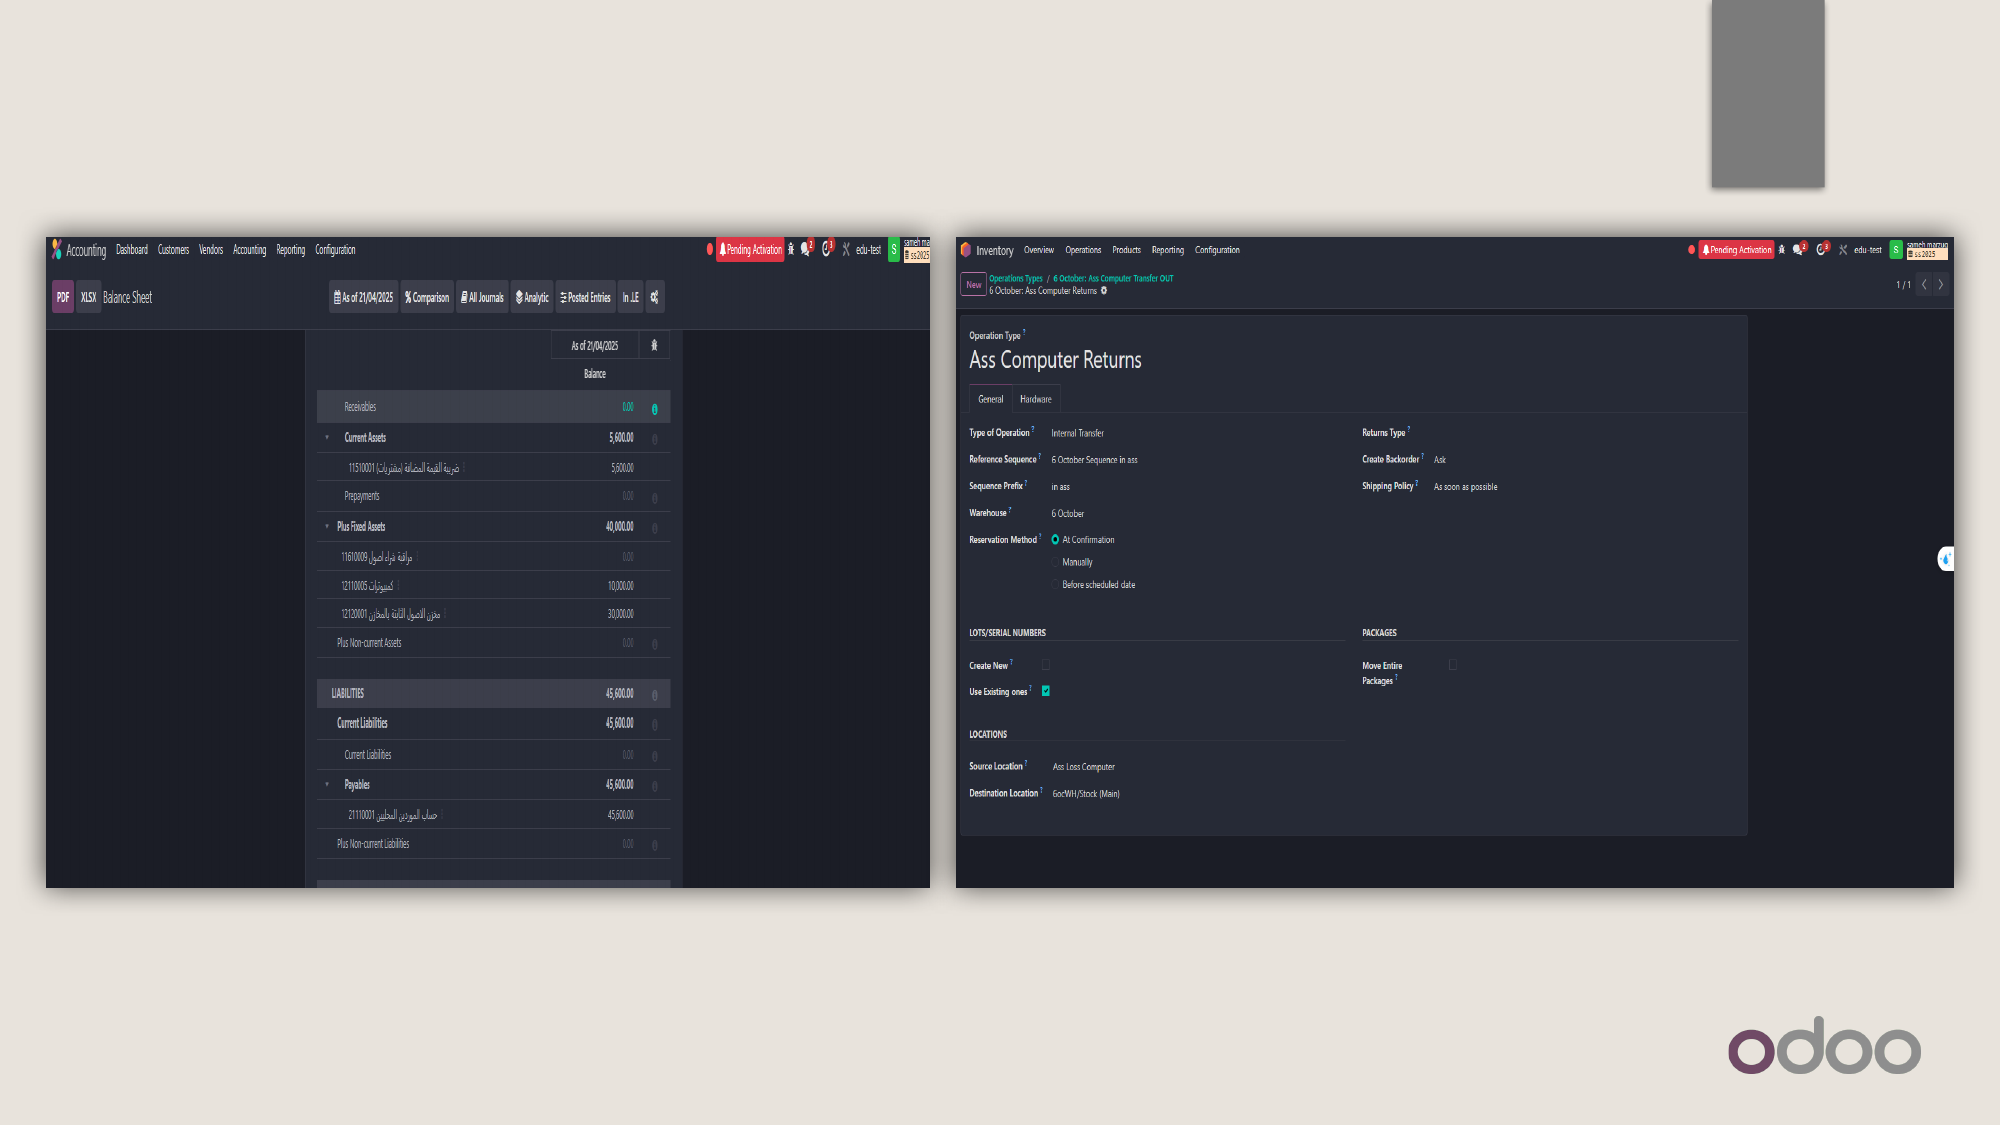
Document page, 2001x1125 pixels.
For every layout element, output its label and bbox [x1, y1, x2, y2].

picture [955, 236, 1955, 889]
picture [1728, 1016, 1921, 1074]
picture [45, 236, 931, 889]
